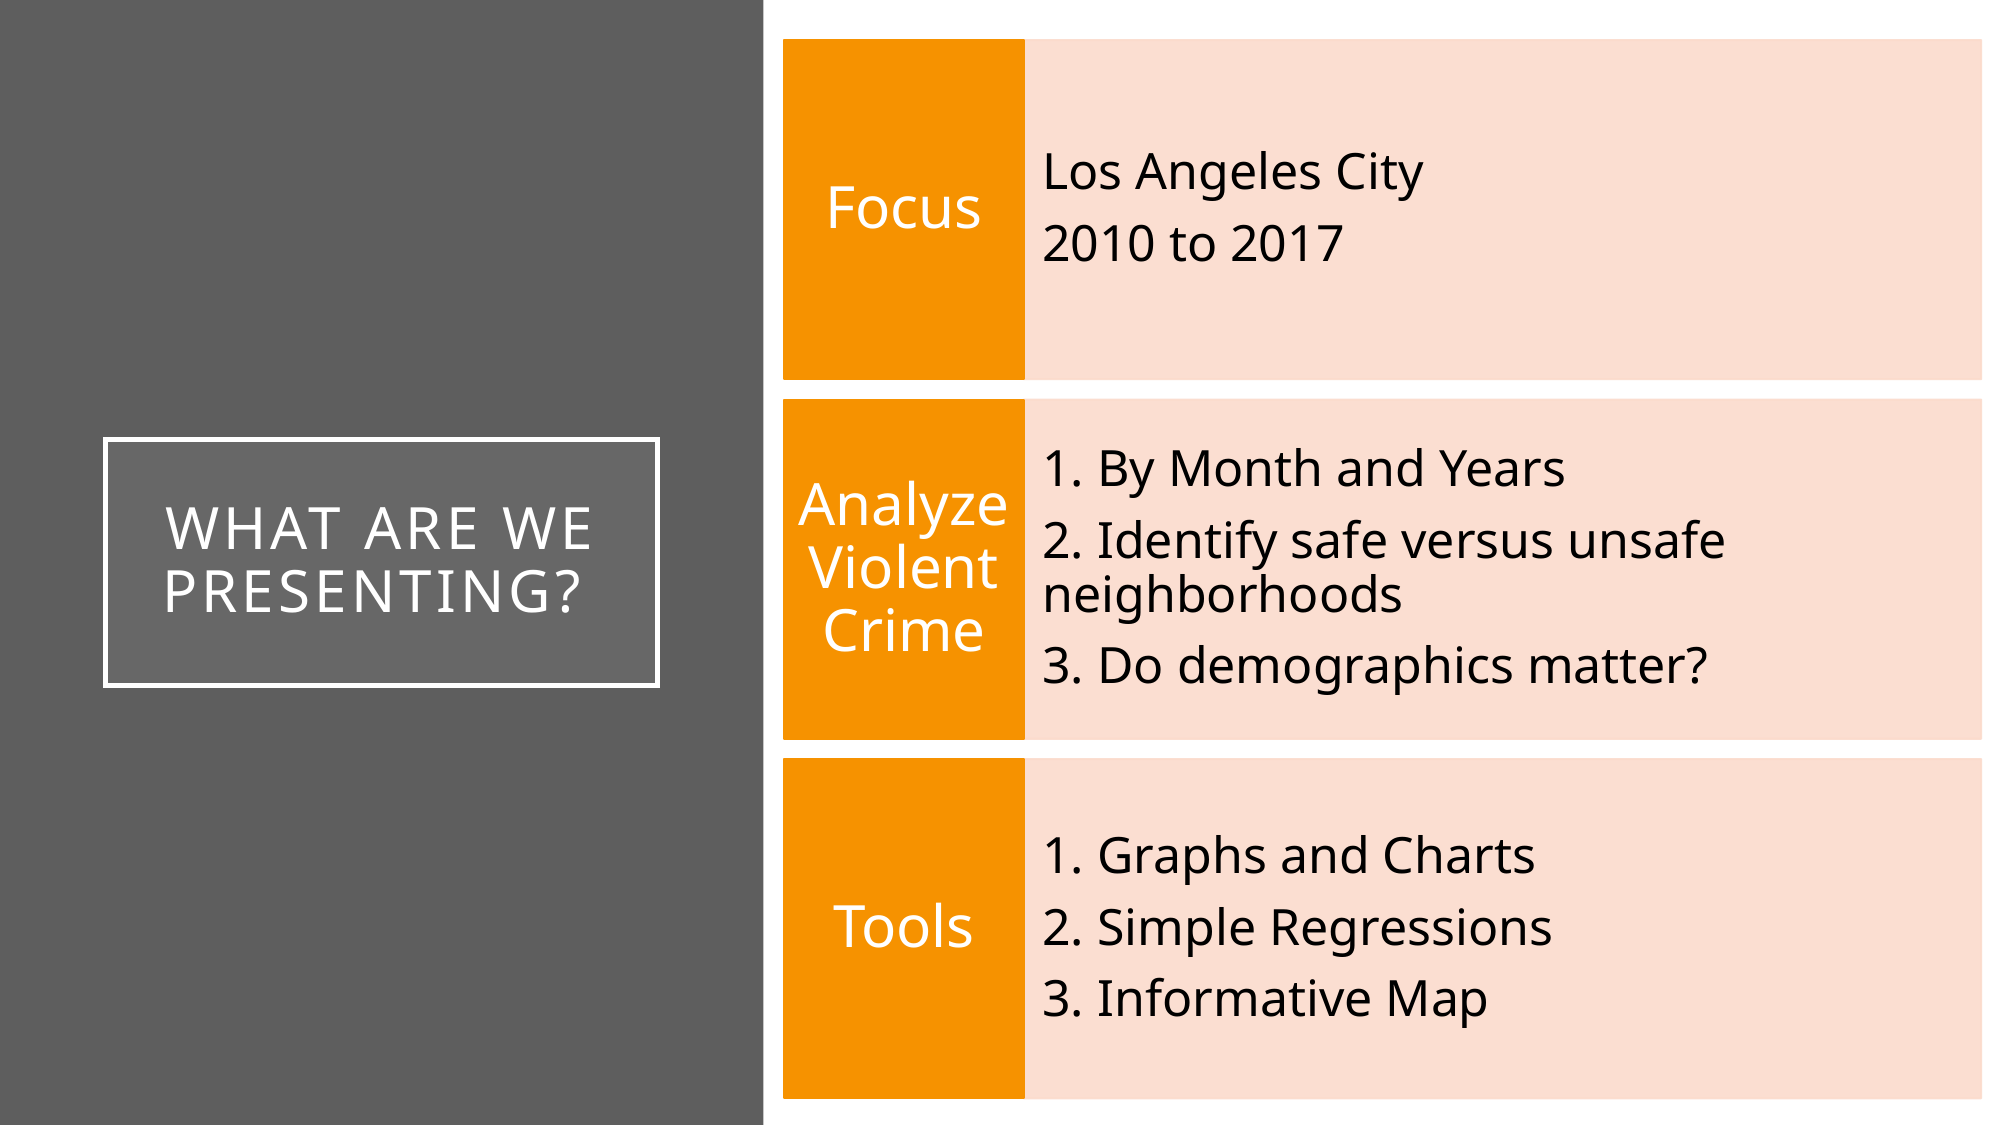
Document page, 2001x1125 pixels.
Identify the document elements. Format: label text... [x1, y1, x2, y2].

text_box [764, 0, 2000, 1125]
title What are we presenting? [103, 437, 660, 688]
text_box [0, 0, 764, 1125]
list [784, 39, 1982, 1099]
